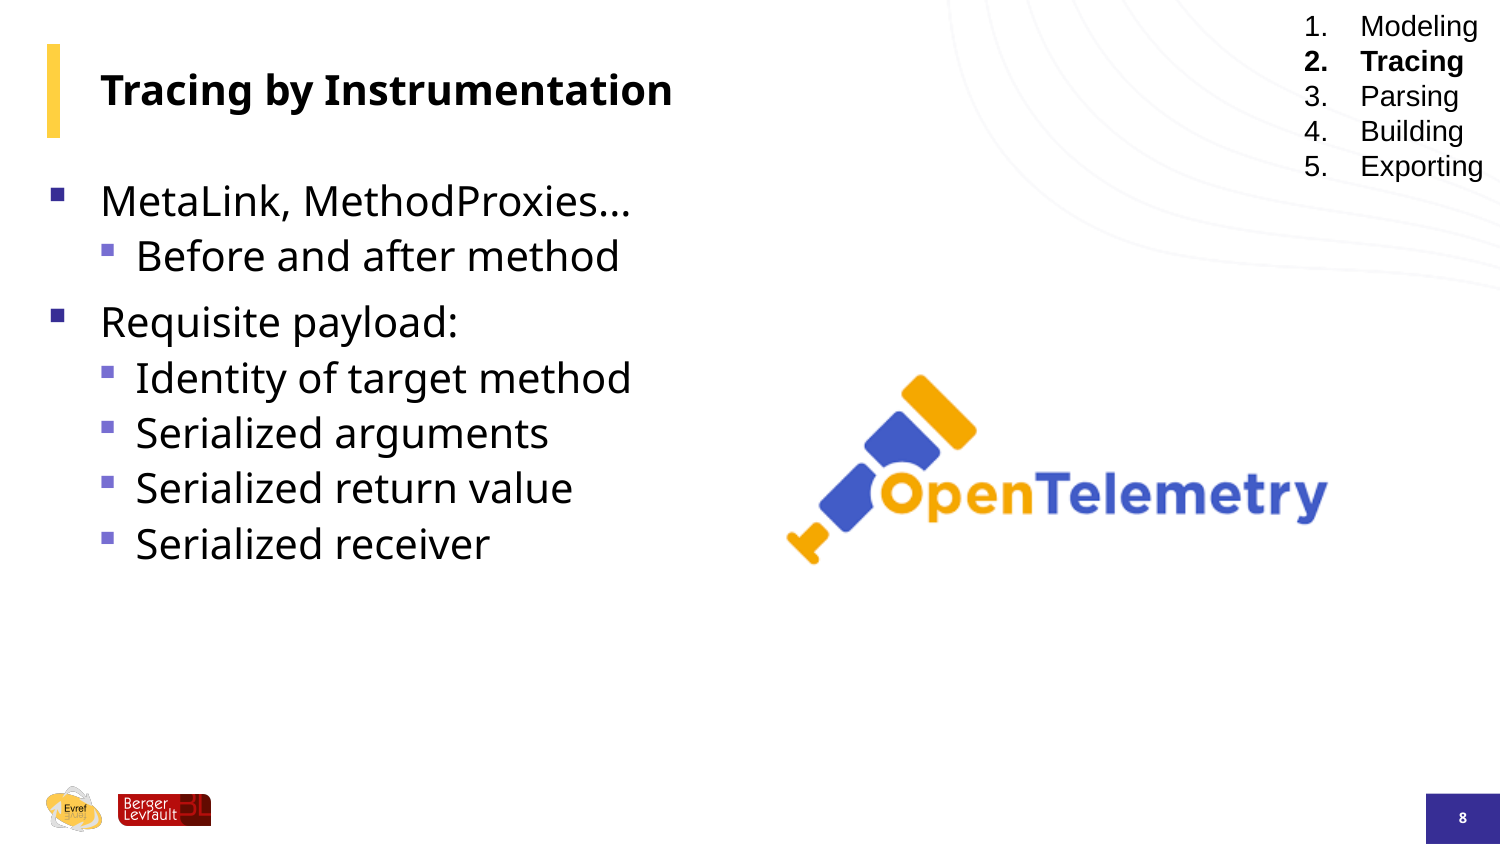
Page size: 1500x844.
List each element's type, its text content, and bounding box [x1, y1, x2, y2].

picture [776, 364, 1339, 575]
picture [118, 794, 211, 826]
title Tracing by Instrumentation [100, 45, 1289, 138]
text_box Modeling Tracing Parsing Building Exporting [1289, 0, 1500, 190]
list MetaLink, MethodProxies... Before and after method Requisite payload: Identity of target method Serialized arguments Serialized return value Serialized receiver [47, 180, 1453, 760]
